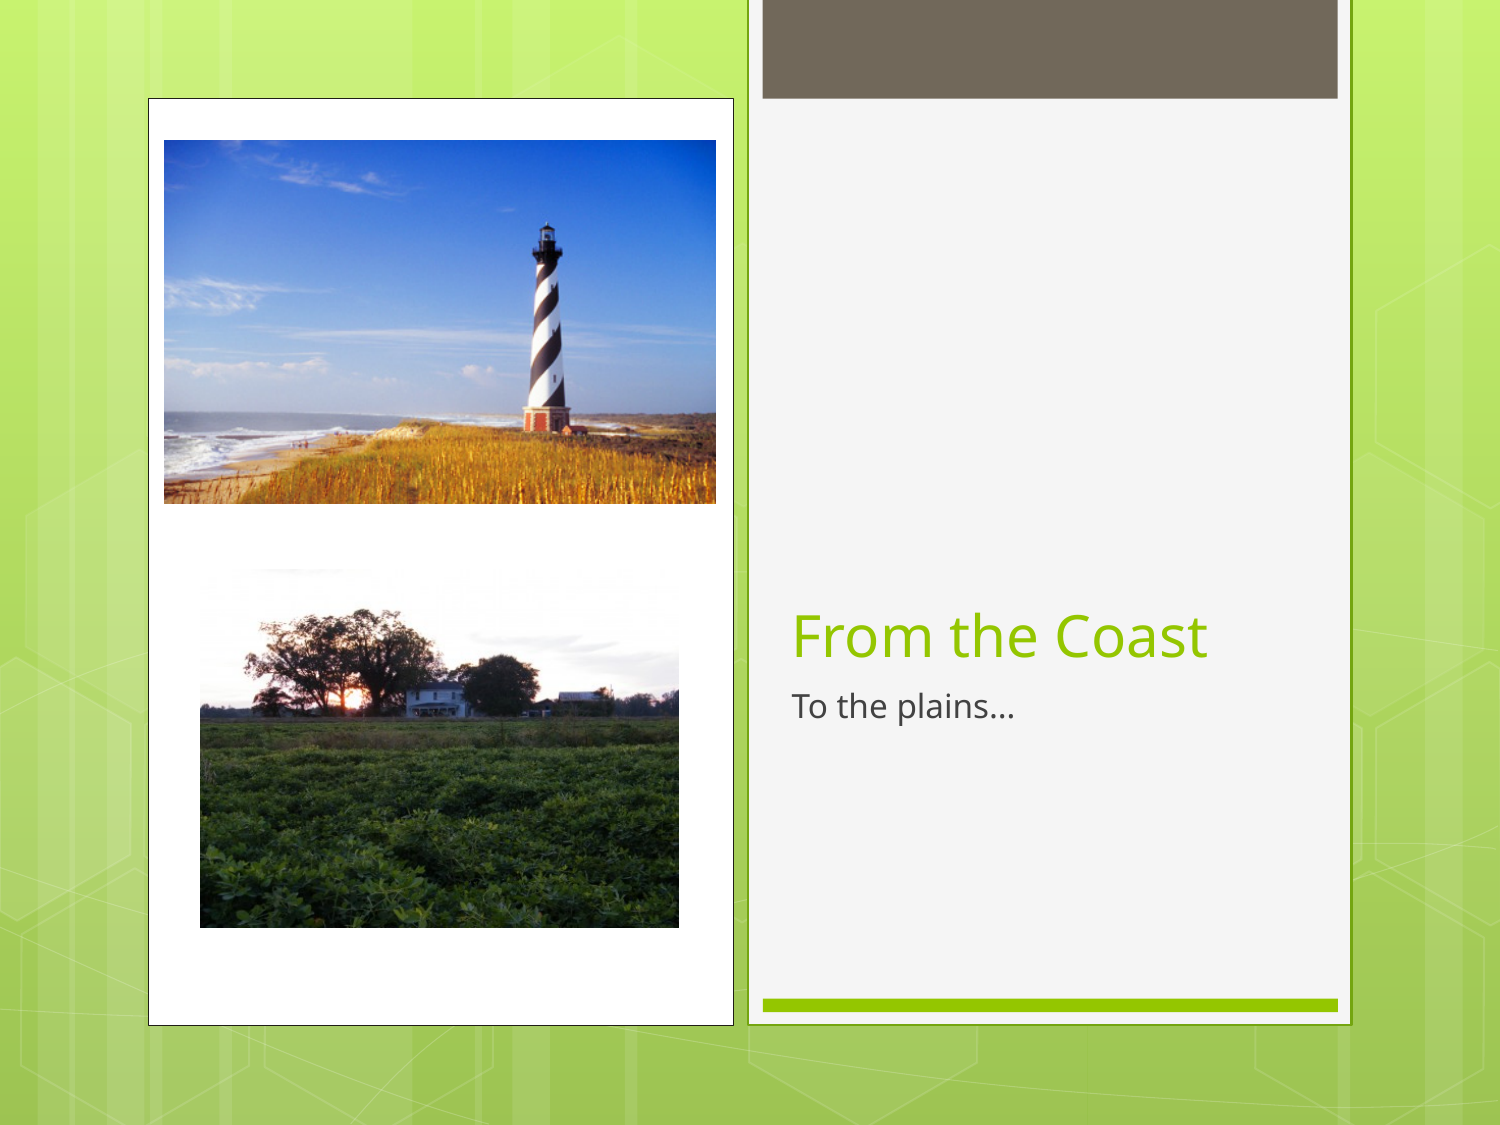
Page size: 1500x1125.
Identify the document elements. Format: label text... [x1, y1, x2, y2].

picture [164, 0, 717, 506]
list To the plains… [776, 678, 1319, 928]
picture [200, 569, 679, 928]
title From the Coast [776, 436, 1319, 677]
